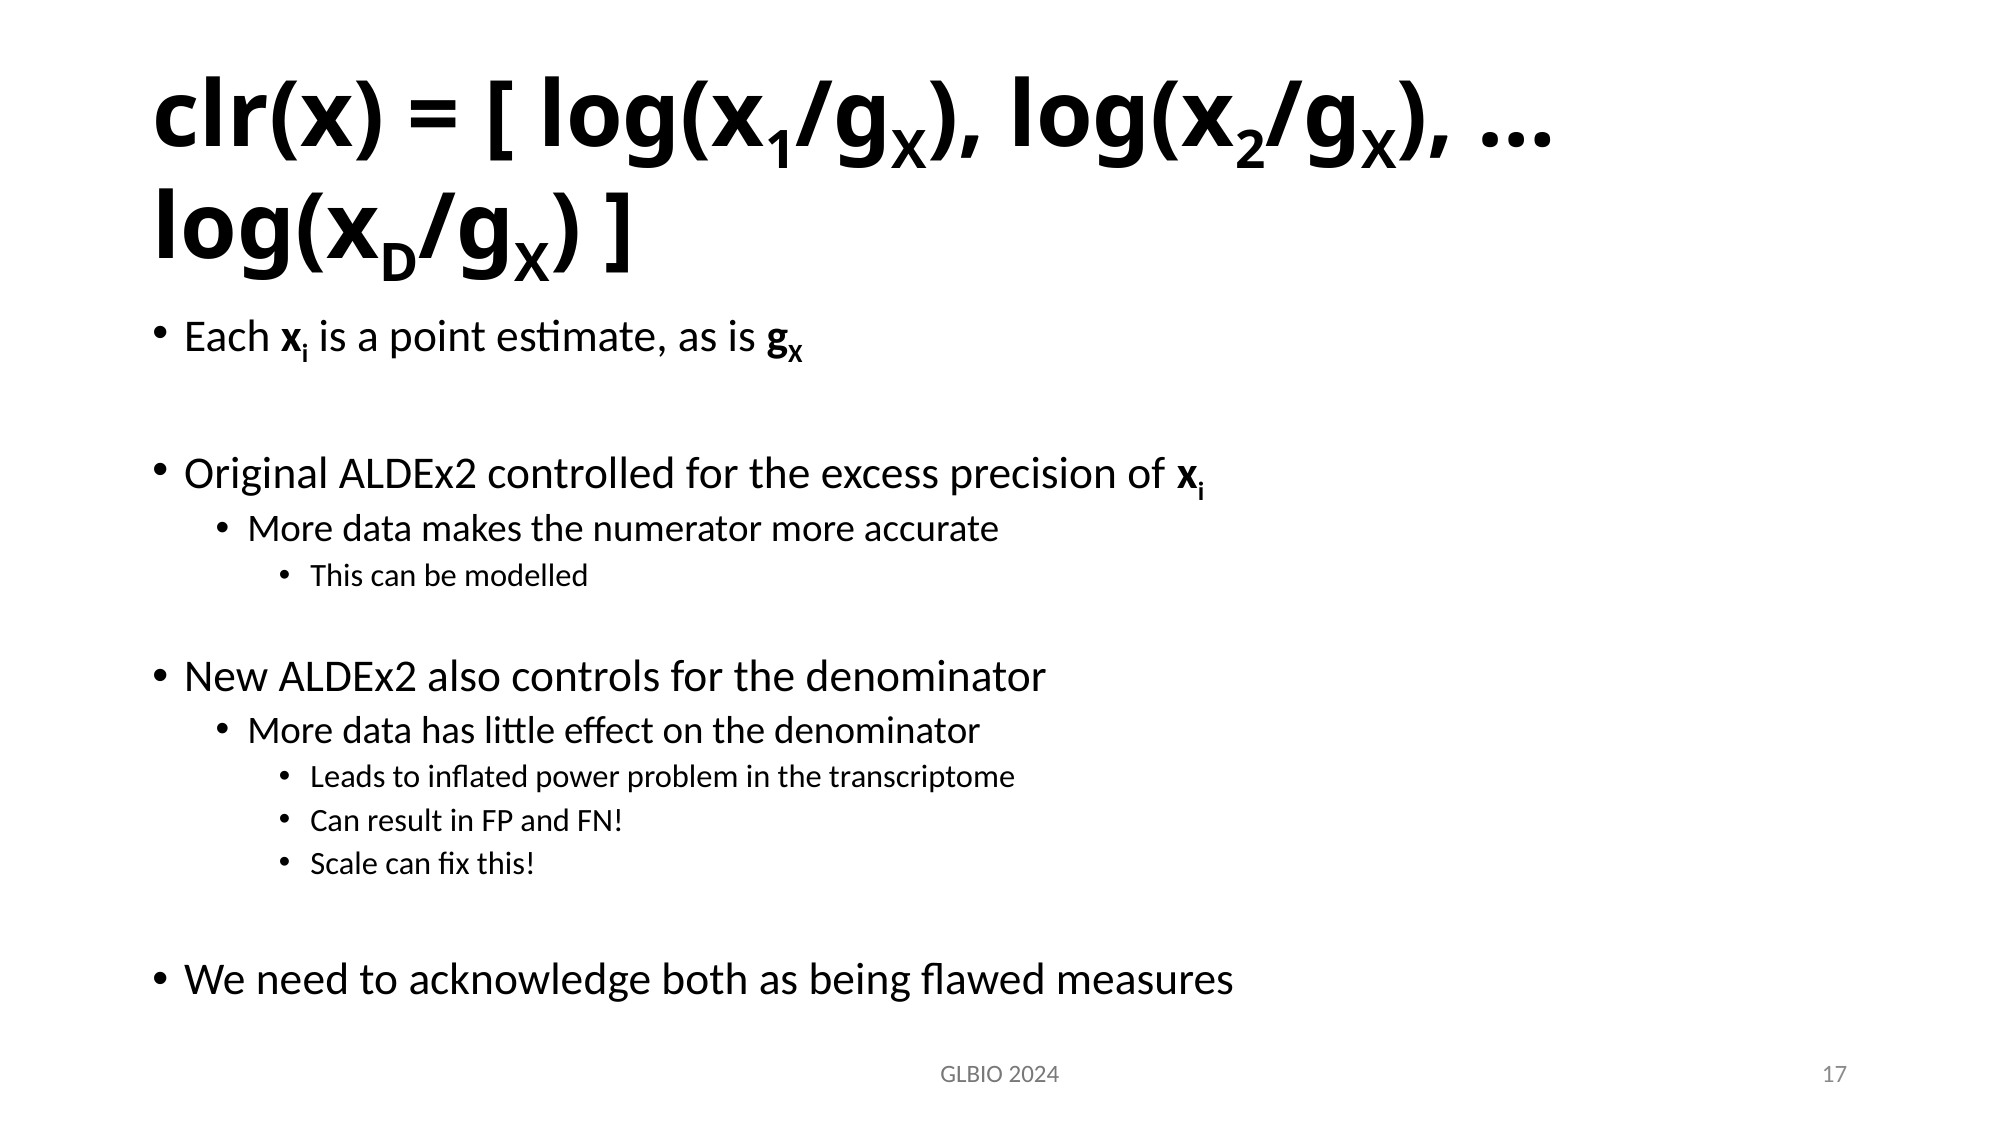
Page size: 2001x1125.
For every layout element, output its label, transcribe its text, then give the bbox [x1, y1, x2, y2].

list Each xi is a point estimate, as is gX Original ALDEx2 controlled for the excess precision of xi More data makes the numerator more accurate This can be modelled New ALDEx2 also controls for the denominator More data has little effect on the denominator Leads to inflated power problem in the transcriptome Can result in FP and FN! Scale can fix this! We need to acknowledge both as being flawed measures [137, 299, 1863, 1014]
title clr(x) = [ log(x1/gX), log(x2/gX), … log(xD/gX) ] [137, 59, 1863, 278]
footer GLBIO 2024 [662, 1042, 1338, 1103]
slide_number 17 [1412, 1042, 1863, 1103]
